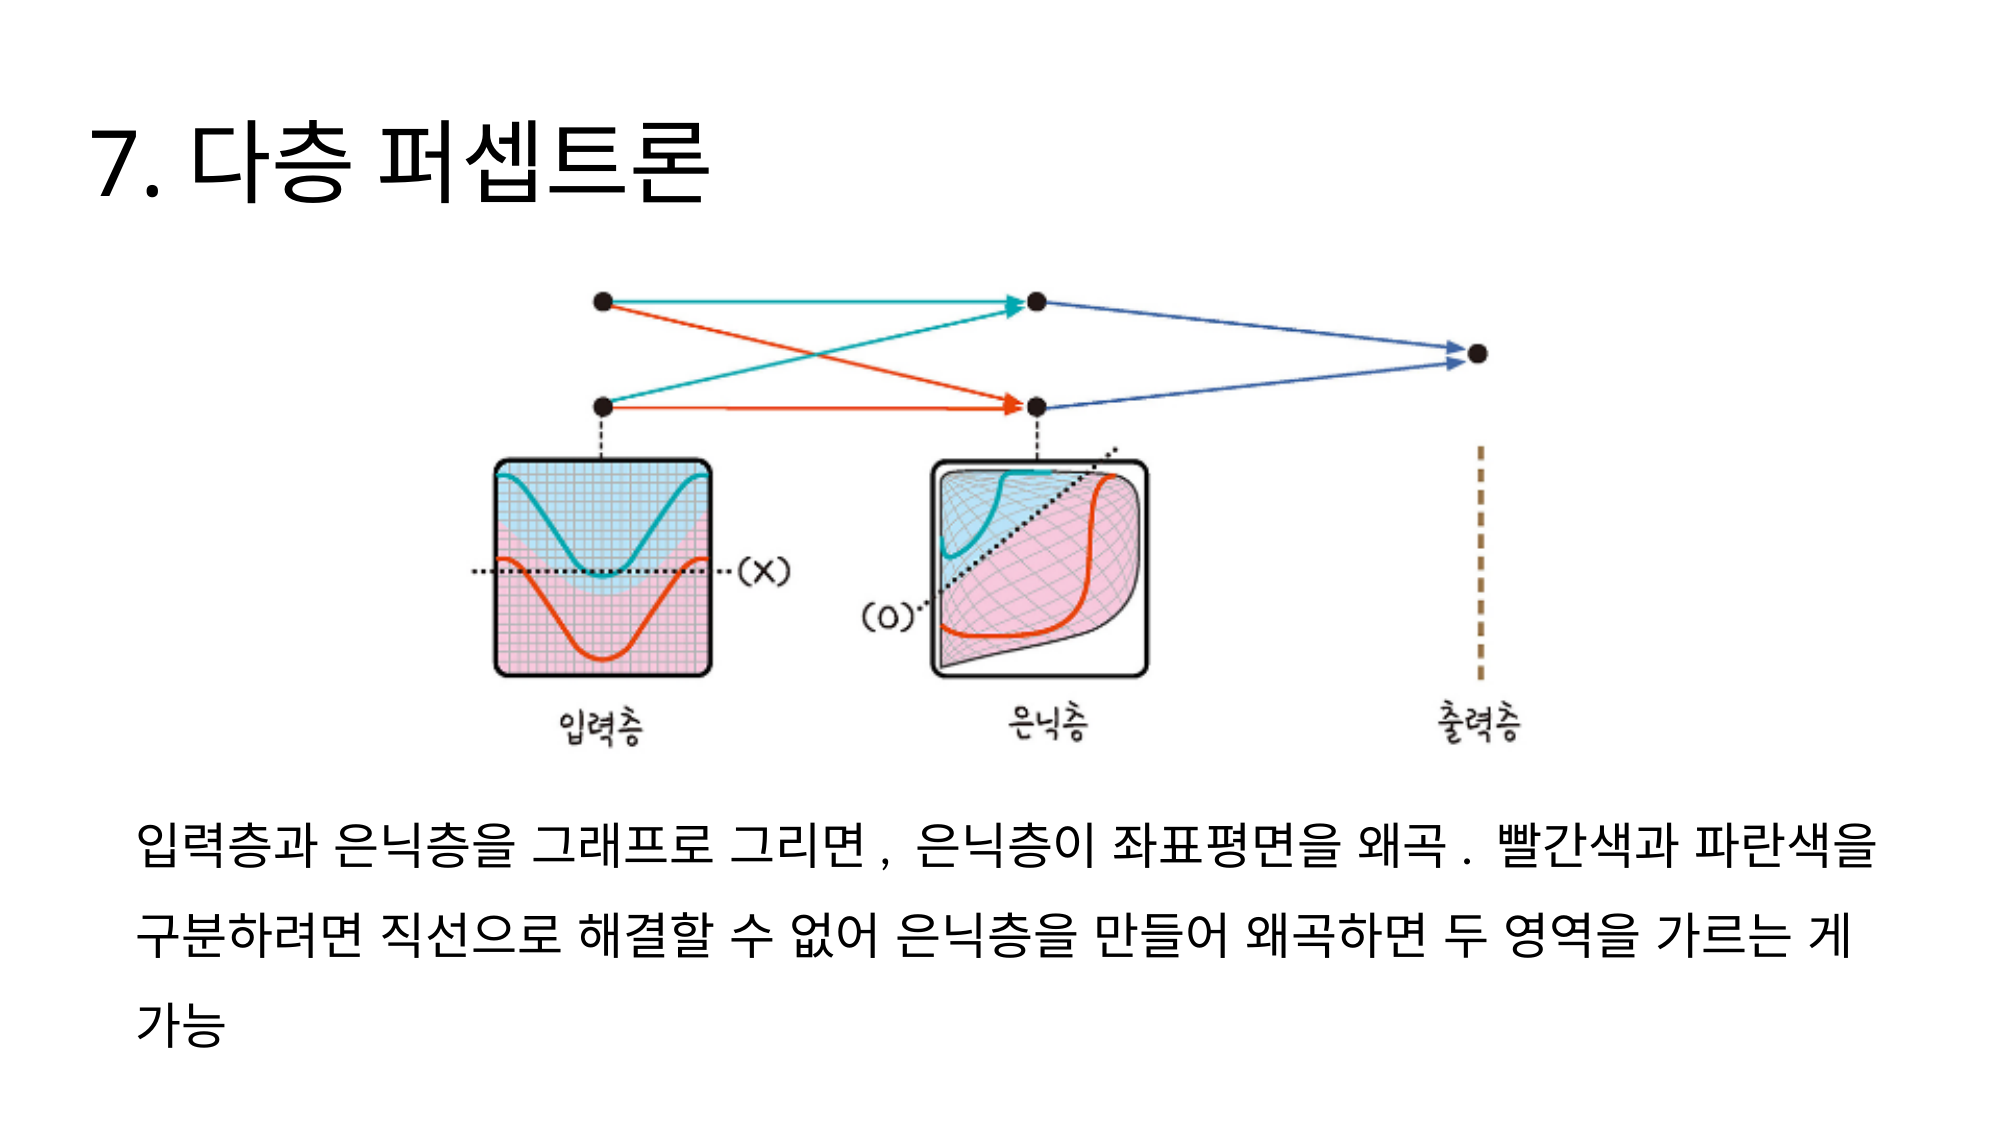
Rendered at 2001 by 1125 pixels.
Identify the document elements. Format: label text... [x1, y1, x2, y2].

title 7.다층 퍼셉트론 [68, 97, 1932, 223]
picture [459, 280, 1541, 756]
text_box 입력층과 은닉층을 그래프로 그리면, 은닉층이 좌표평면을 왜곡. 빨간색과 파란색을 구분하려면 직선으로 해결할 수 없어 은닉층을 만들어 왜곡하면 두 영역을 가르는 게 가능 [120, 777, 1914, 1063]
